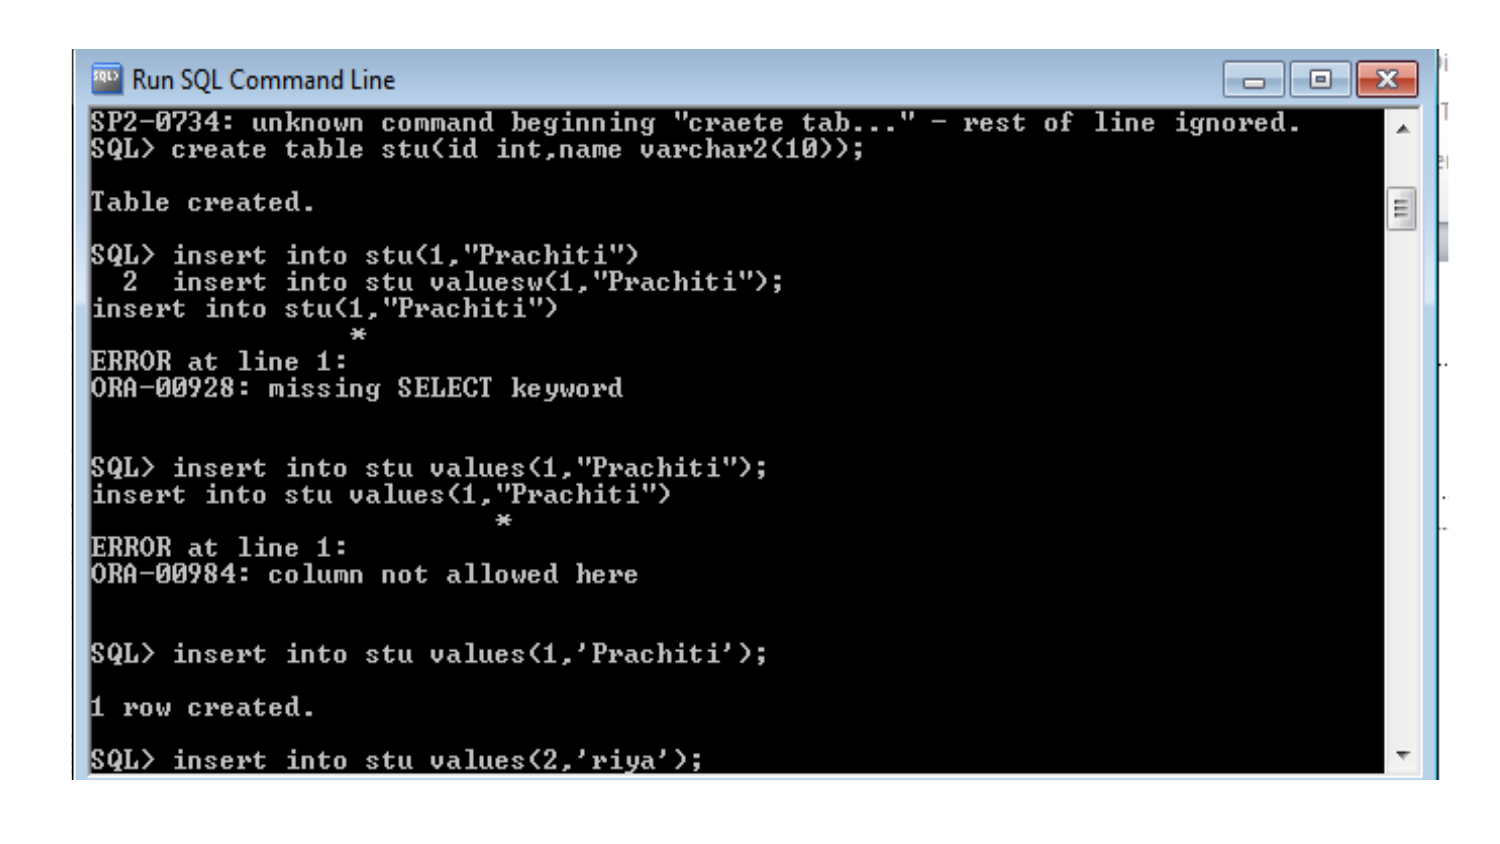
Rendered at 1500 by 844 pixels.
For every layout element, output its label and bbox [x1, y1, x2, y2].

picture [71, 48, 1449, 780]
